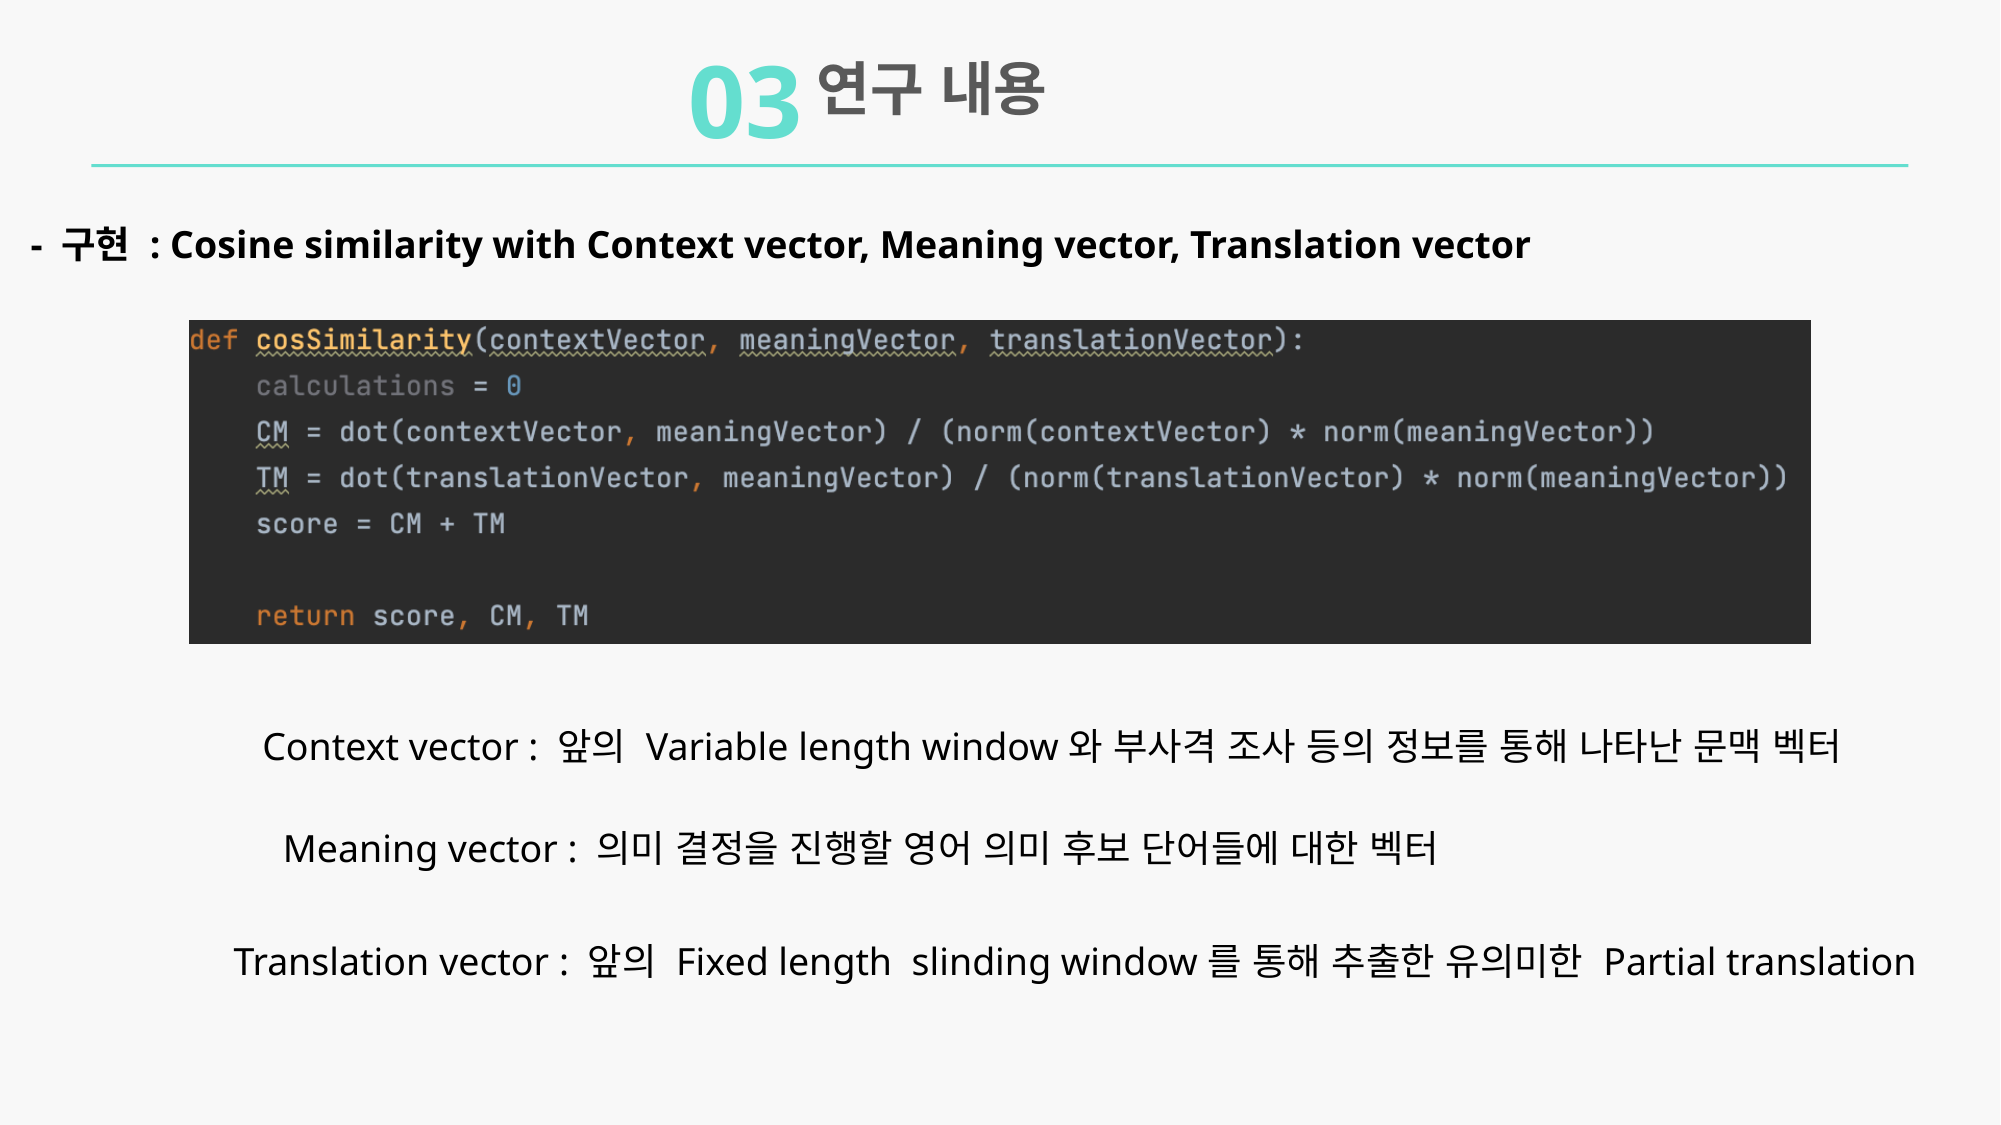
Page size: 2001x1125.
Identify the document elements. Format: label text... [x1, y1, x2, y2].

text_box Context vector : 앞의 Variable length window와 부사격 조사 등의 정보를 통해 나타난 문맥 벡터 [247, 715, 1858, 776]
text_box [90, 163, 673, 168]
text_box [1327, 163, 1909, 168]
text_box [673, 30, 1327, 168]
text_box Translation vector : 앞의 Fixed length slinding window를 통해 추출한 유의미한 Partial translation [218, 930, 1932, 991]
text_box Meaning vector : 의미 결정을 진행할 영어 의미 후보 단어들에 대한 벡터 [268, 817, 1465, 878]
text_box - 구현 : Cosine similarity with Context vector, Meaning vector, Translation vector [15, 213, 1548, 274]
picture [189, 320, 1811, 644]
